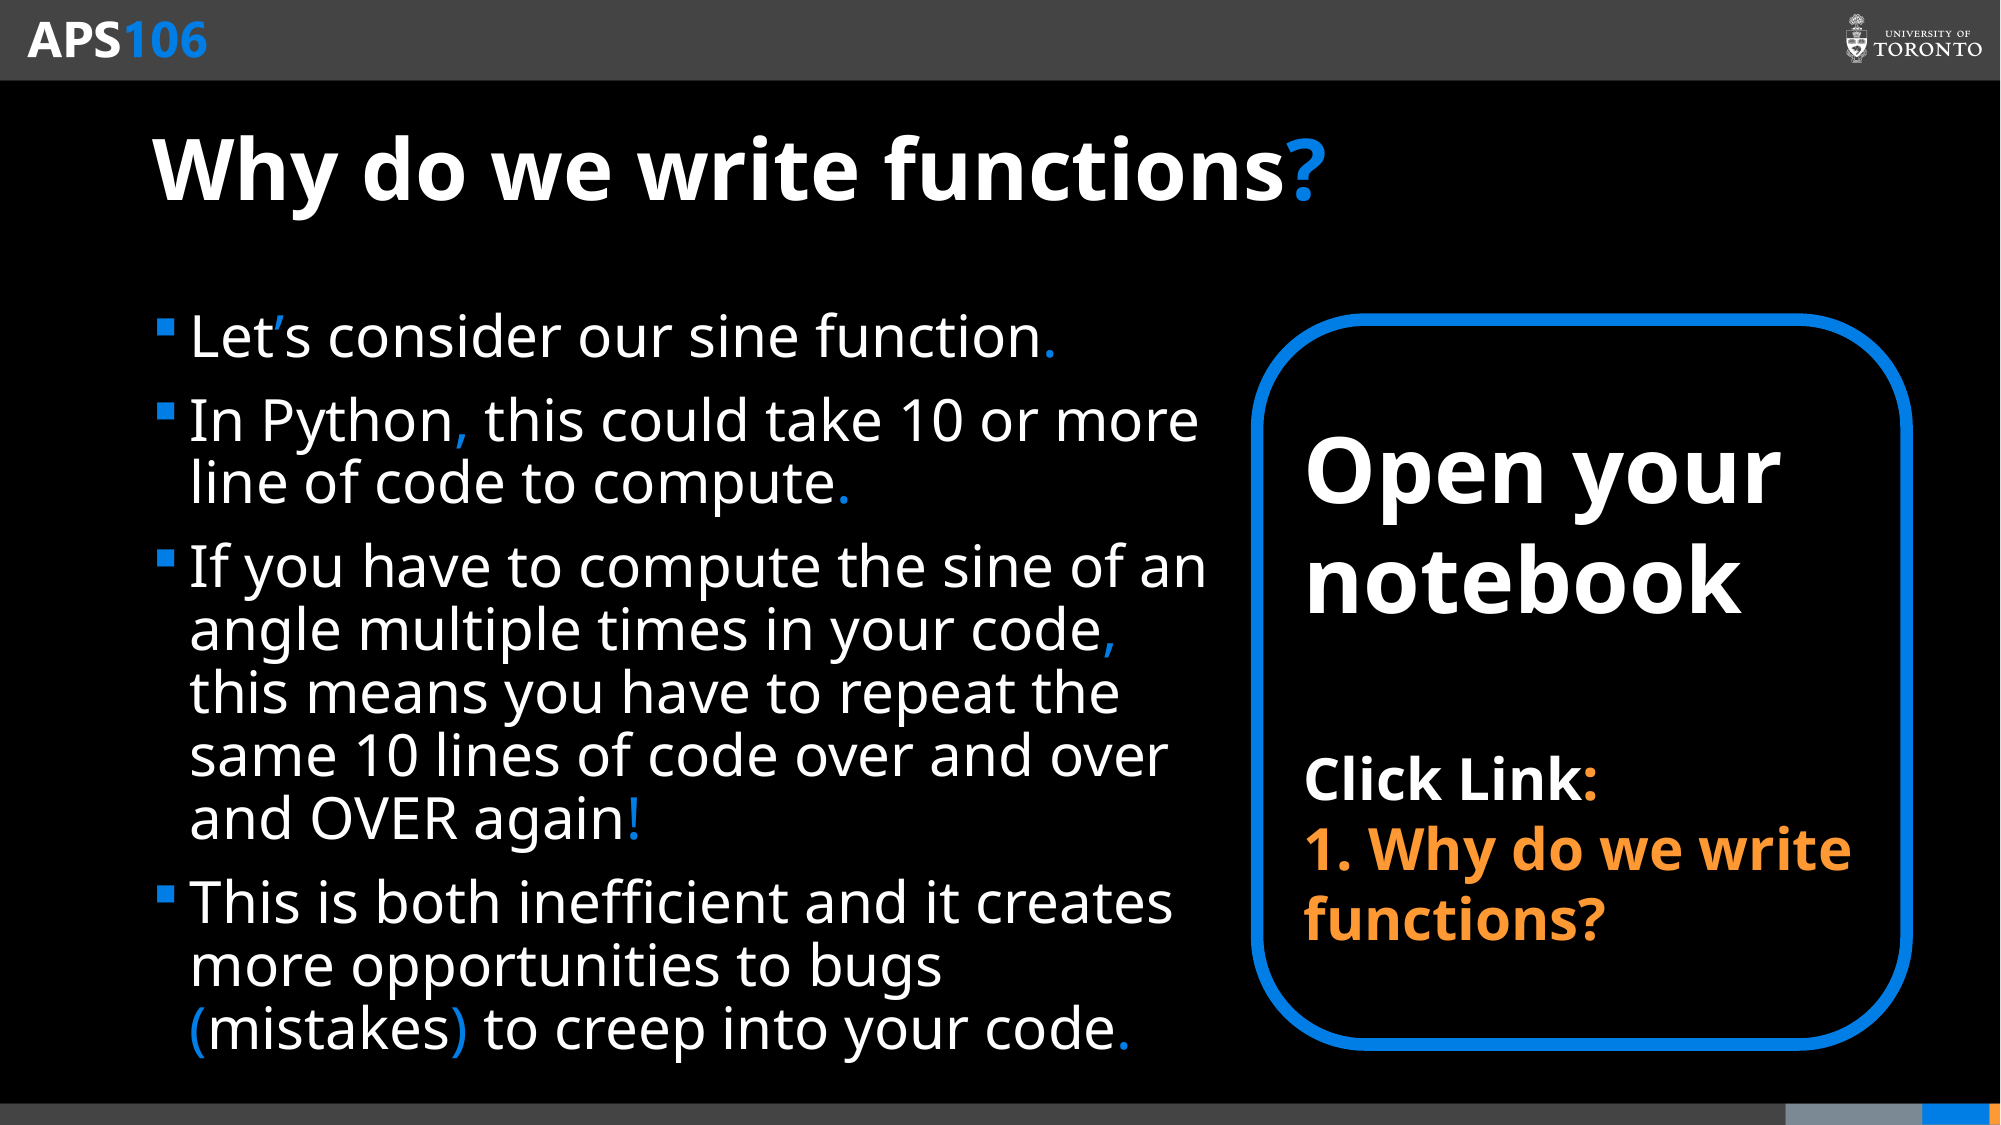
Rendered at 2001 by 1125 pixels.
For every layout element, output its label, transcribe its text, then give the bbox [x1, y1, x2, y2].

picture [0, 0, 2001, 1125]
text_box Open your notebook Click Link: 1. Why do we write functions? [1256, 318, 1908, 1046]
list Let’s consider our sine function. In Python, this could take 10 or more line of code to compute. If you have to compute the sine of an angle multiple times in your code, this means you have to repeat the same 10 lines of code over and over and OVER again! This is both inefficient and it creates more opportunities to bugs (mistakes) to creep into your code. [137, 299, 1227, 1093]
title Why do we write functions? [137, 119, 1863, 227]
